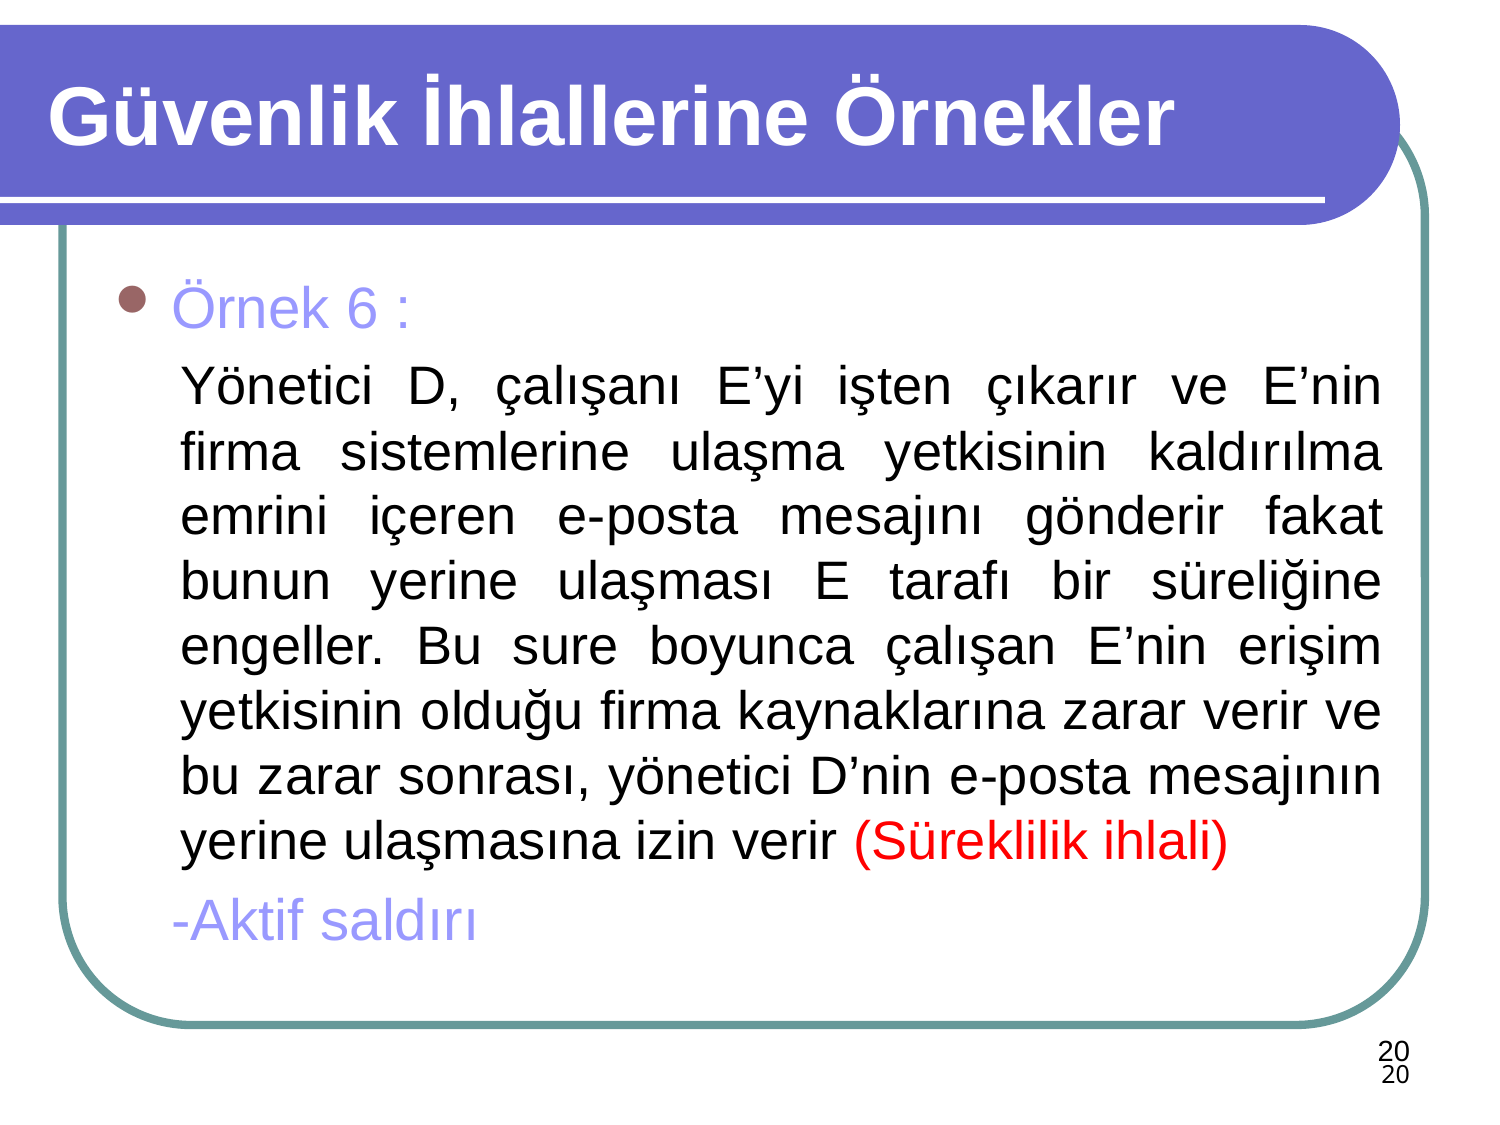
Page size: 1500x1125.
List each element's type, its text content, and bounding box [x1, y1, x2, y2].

text_box 20 [1074, 1024, 1425, 1103]
list Örnek 6 : Yönetici D, çalışanı E’yi işten çıkarır ve E’nin firma sistemlerine ulaşma yetkisinin kaldırılma emrini içeren e-posta mesajını gönderir fakat bunun yerine ulaşması E tarafı bir süreliğine engeller. Bu sure boyunca çalışan E’nin erişim yetkisinin olduğu firma kaynaklarına zarar verir ve bu zarar sonrası, yönetici D’nin e-posta mesajının yerine ulaşmasına izin verir (Süreklilik ihlali) -Aktif saldırı [99, 262, 1400, 988]
title Güvenlik İhlallerine Örnekler [32, 37, 1347, 188]
